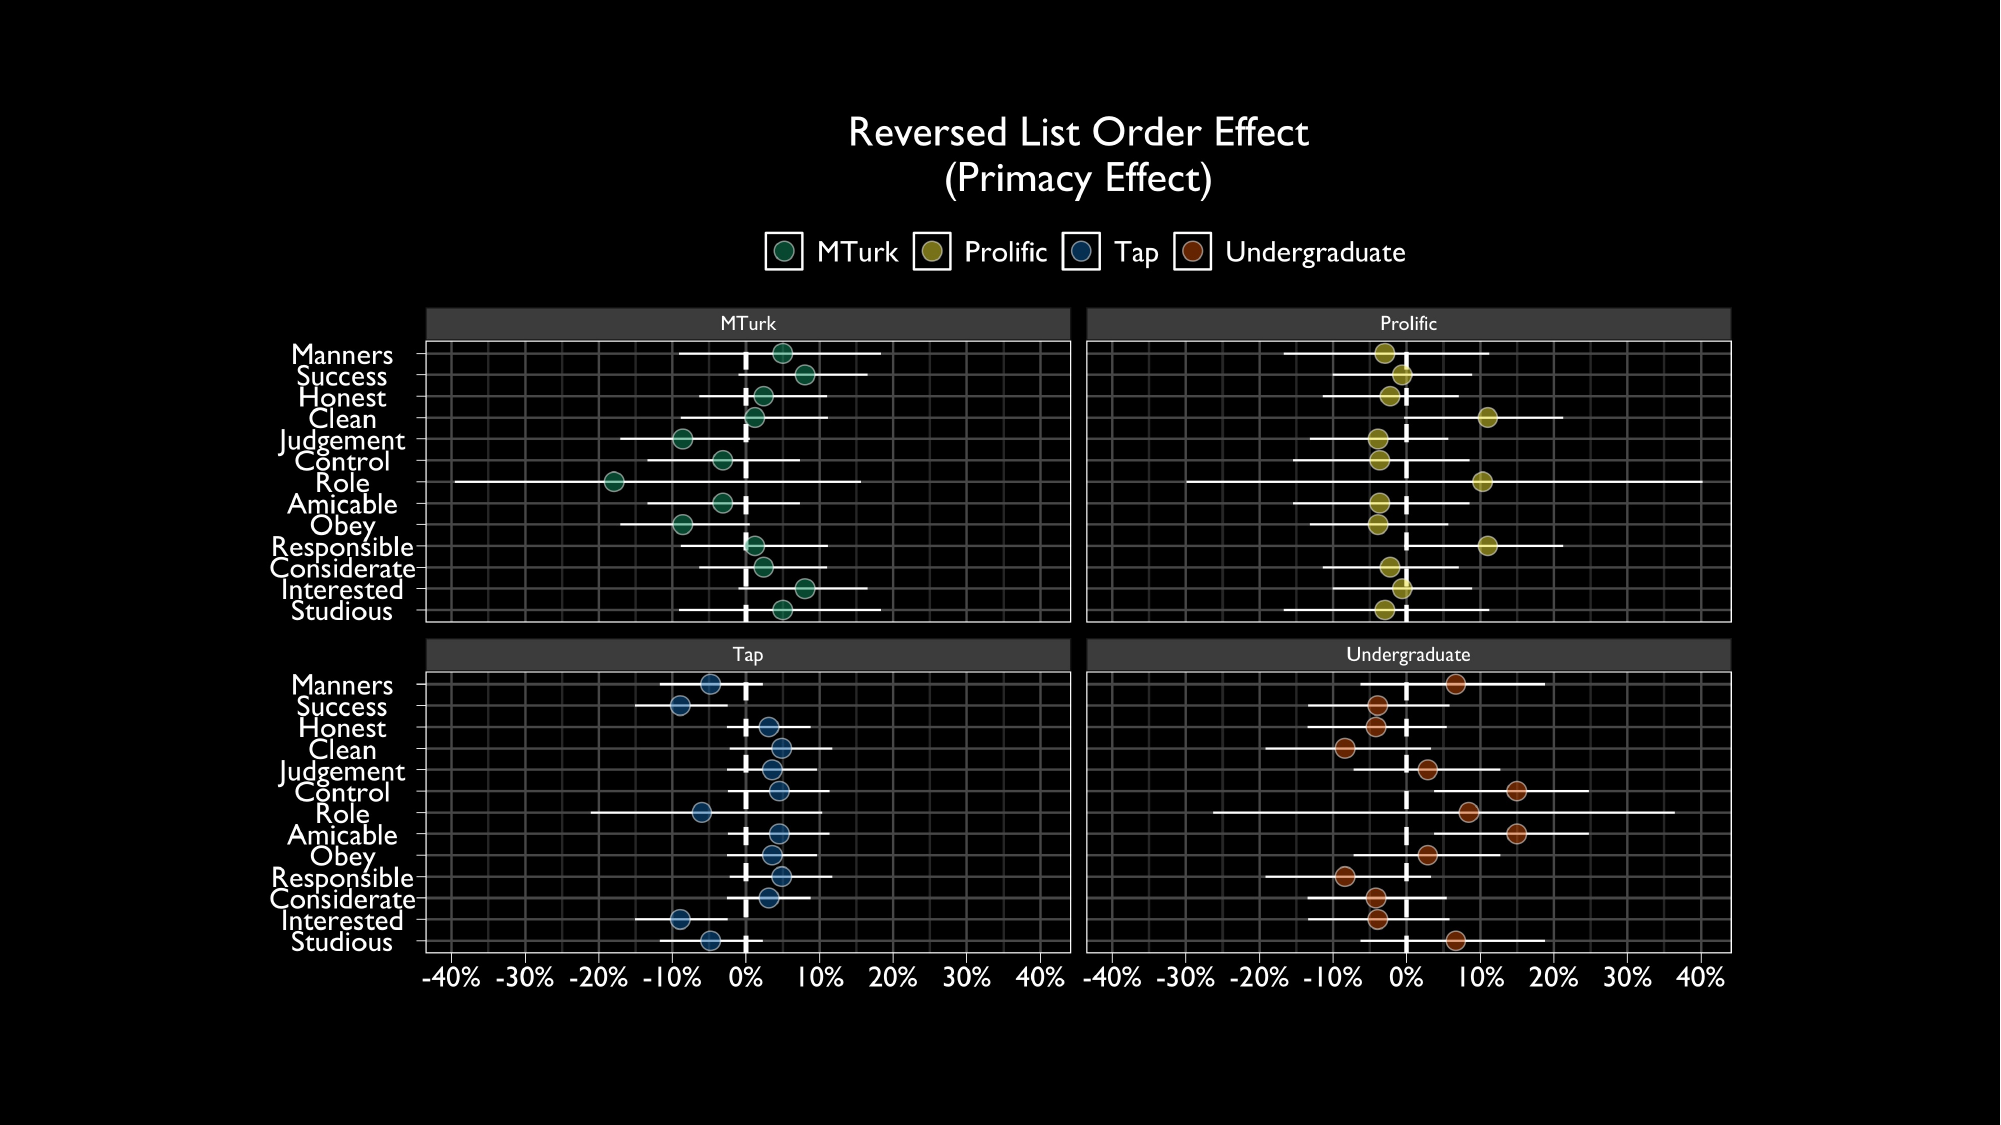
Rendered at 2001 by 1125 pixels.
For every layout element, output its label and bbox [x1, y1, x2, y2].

picture [238, 105, 1762, 1020]
